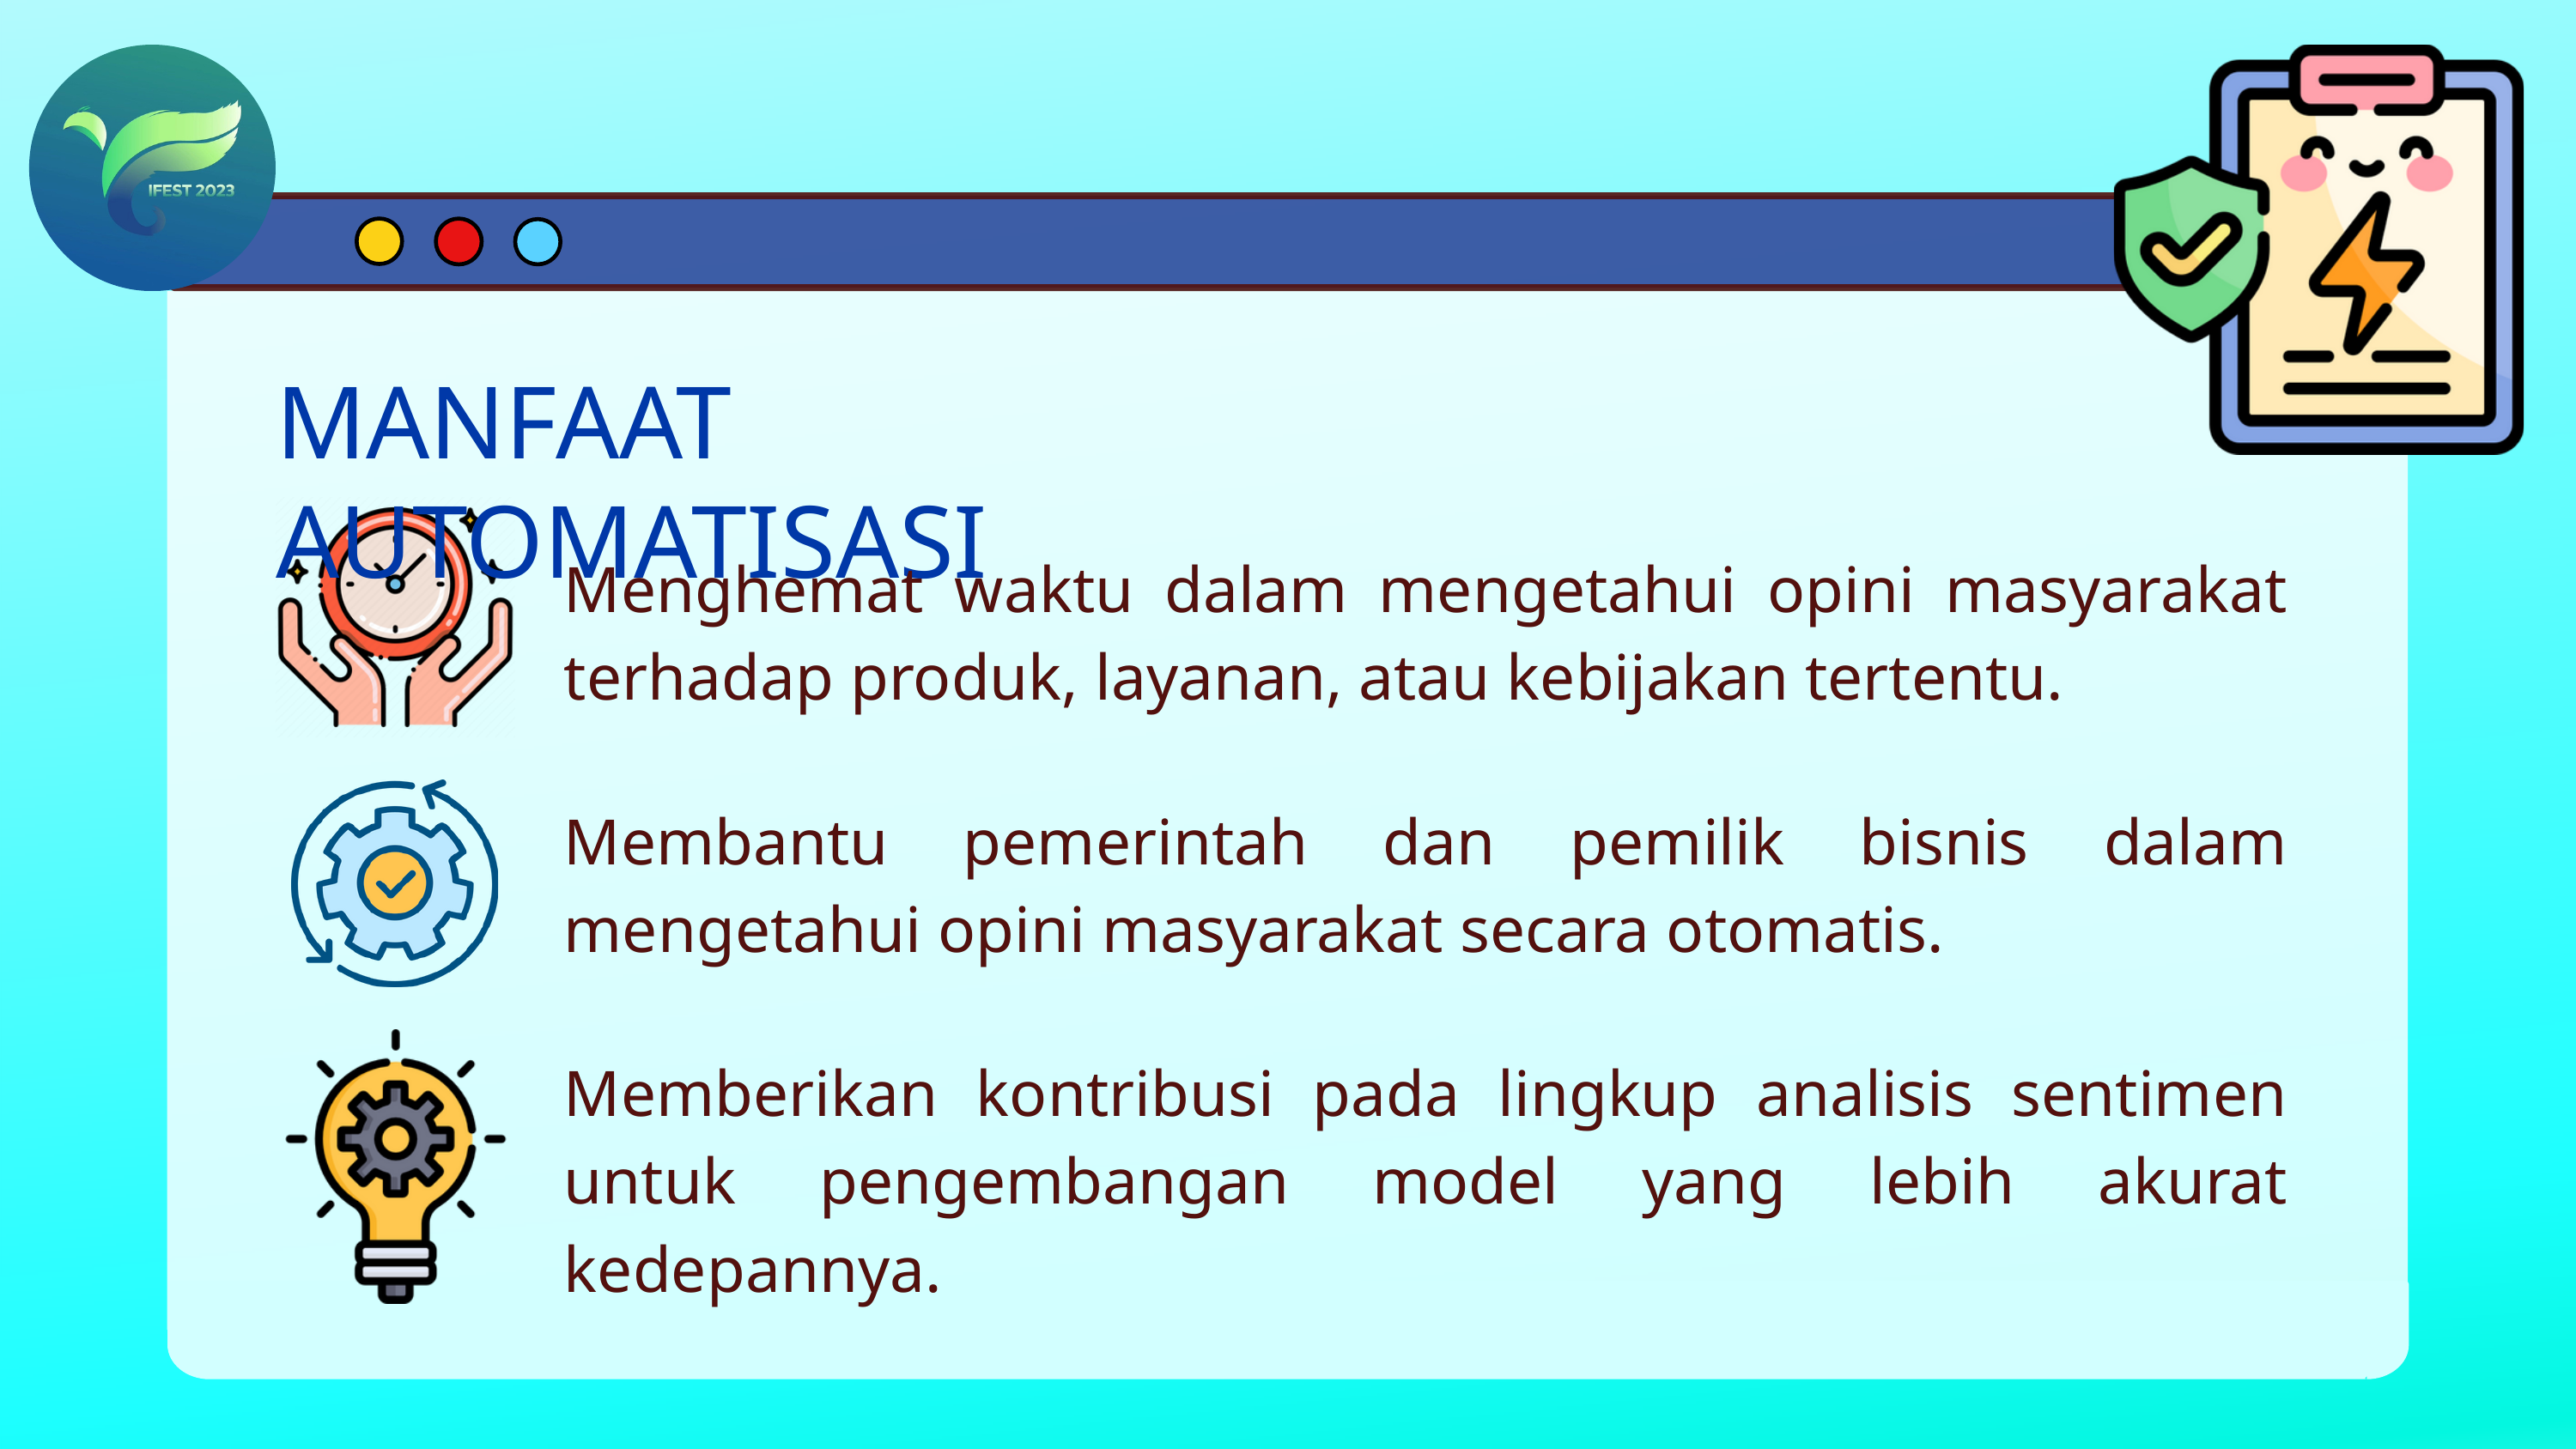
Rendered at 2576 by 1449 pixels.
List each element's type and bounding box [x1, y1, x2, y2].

text_box [28, 44, 276, 292]
text_box [167, 300, 2409, 1379]
text_box [167, 296, 2409, 300]
text_box [280, 191, 2412, 292]
text_box [26, 46, 173, 1389]
text_box [2288, 211, 2350, 273]
text_box [2412, 193, 2415, 455]
text_box [2113, 45, 2524, 455]
text_box [2405, 455, 2415, 1389]
text_box [356, 218, 403, 264]
text_box [2221, 211, 2280, 270]
text_box [0, 0, 2576, 1449]
text_box [514, 218, 561, 265]
text_box [435, 218, 483, 265]
